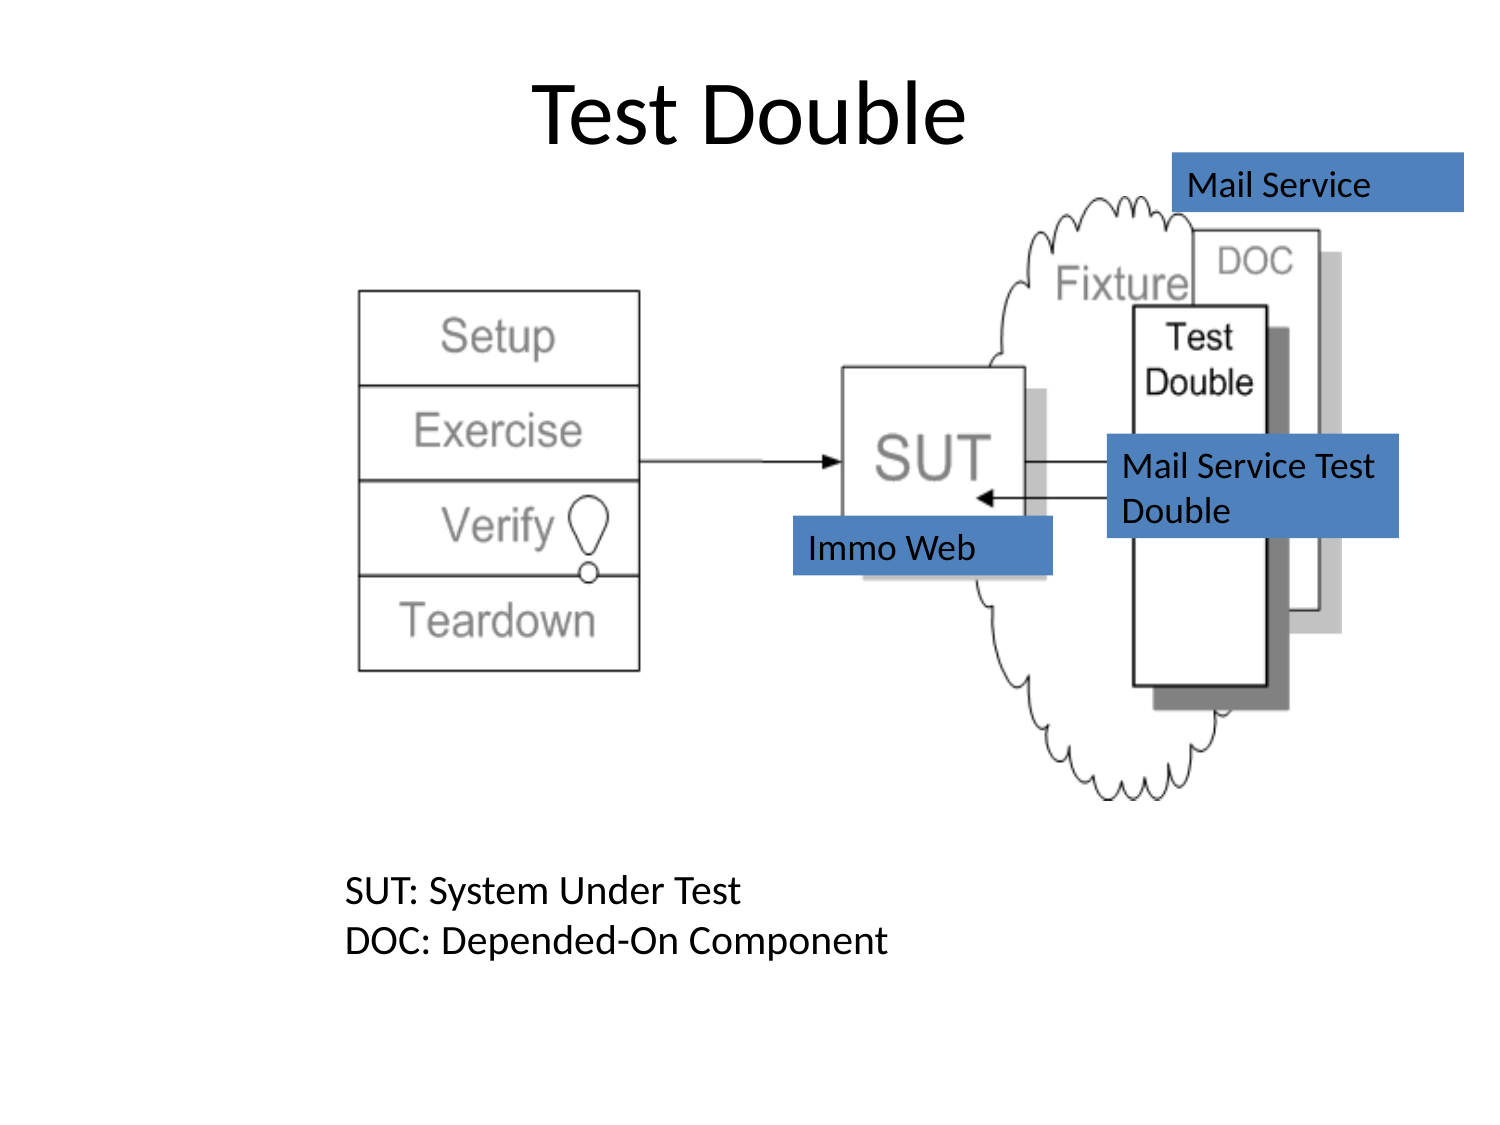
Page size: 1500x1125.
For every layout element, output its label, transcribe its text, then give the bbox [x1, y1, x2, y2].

text_box [313, 302, 1426, 1035]
text_box SUT: System Under Test DOC: Depended-On Component [330, 855, 904, 971]
text_box Mail Service [1171, 152, 1464, 213]
picture [357, 196, 1342, 801]
title Test Double [75, 45, 1425, 233]
text_box Mail Service Test Double [1346, 433, 1399, 539]
